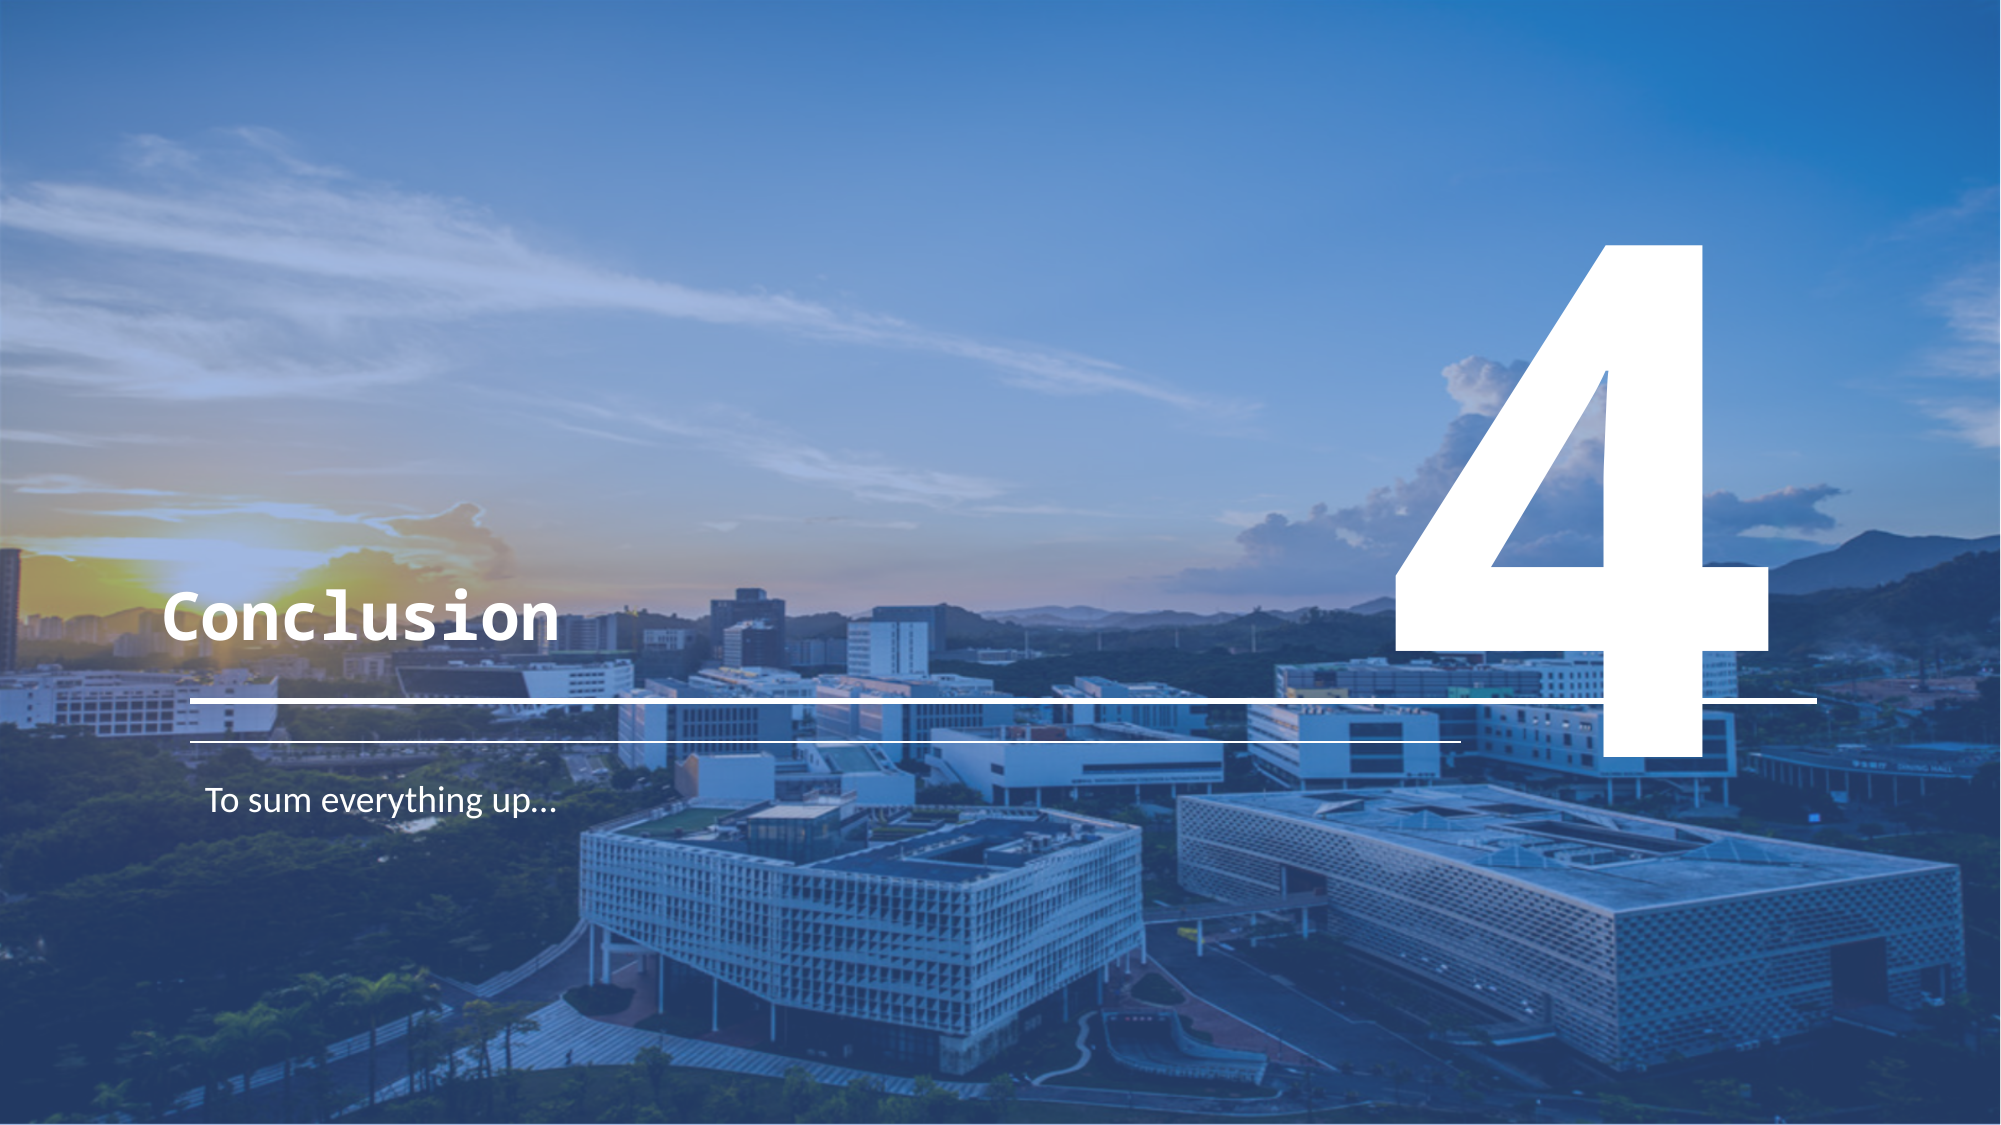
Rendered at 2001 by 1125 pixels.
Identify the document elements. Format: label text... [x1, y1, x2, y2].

text_box Conclusion [146, 566, 576, 662]
text_box To sum everything up… [190, 767, 1323, 827]
text_box 4 [1352, 33, 1636, 698]
text_box 4 [1352, 704, 1636, 908]
